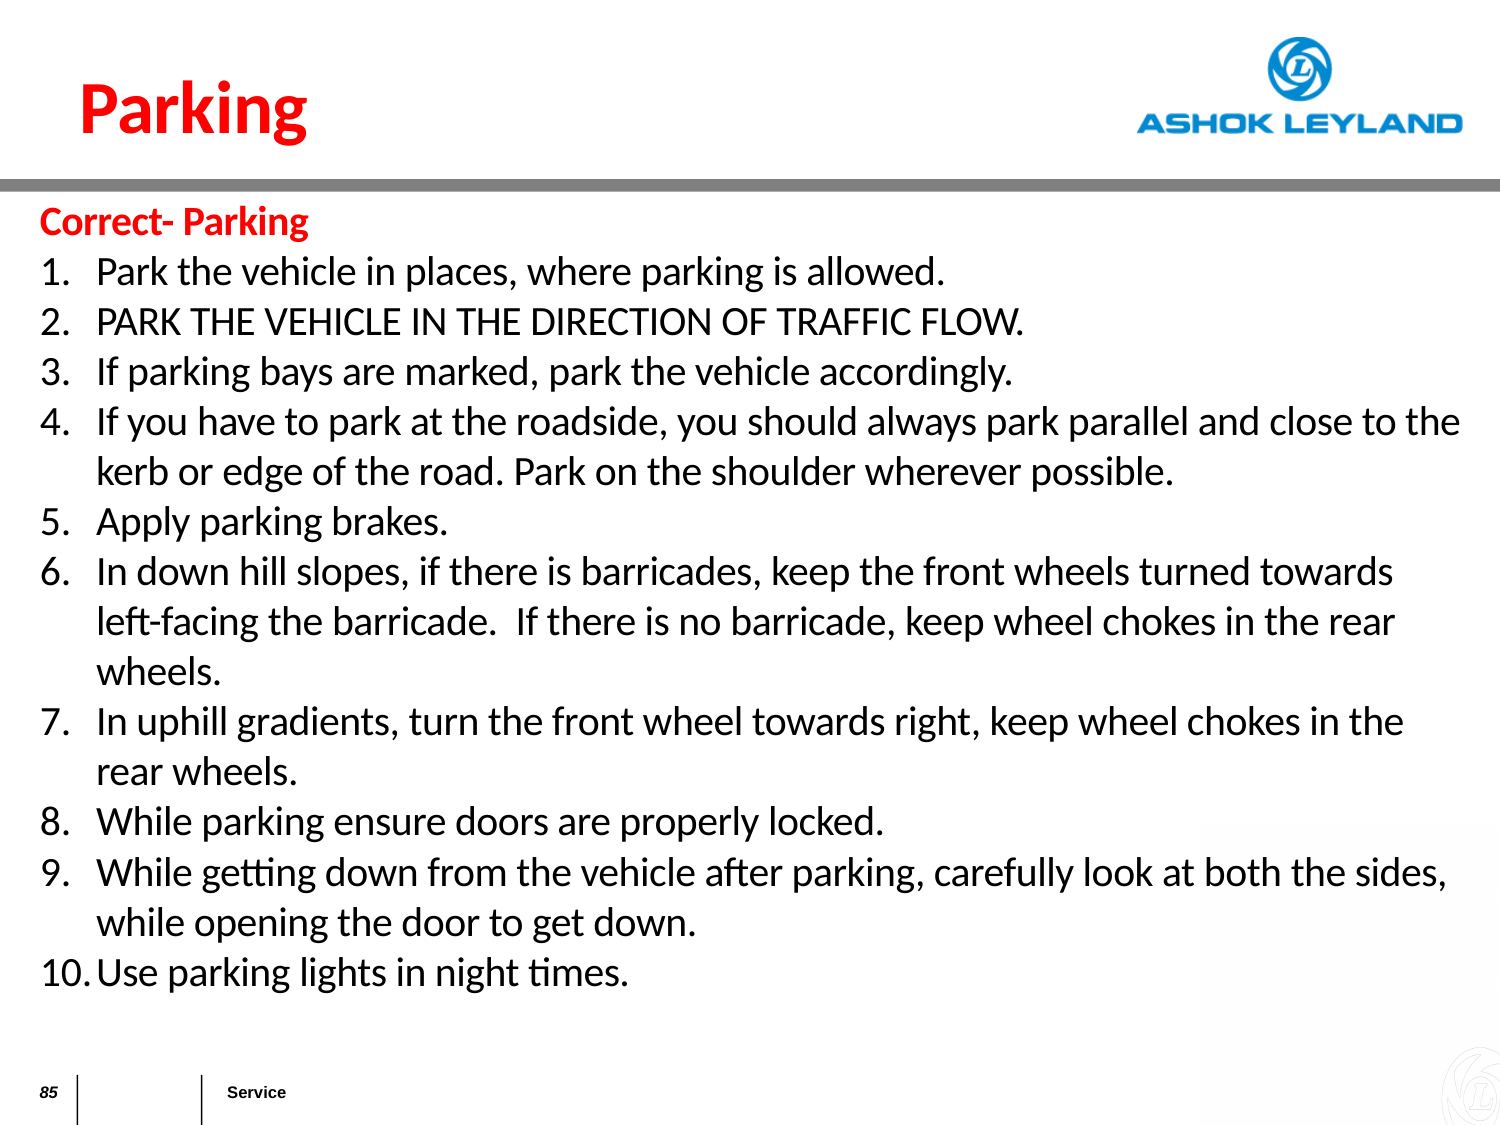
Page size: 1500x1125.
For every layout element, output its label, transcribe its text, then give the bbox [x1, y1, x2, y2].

picture [1200, 825, 1500, 1125]
picture [1137, 37, 1463, 134]
picture [1303, 72, 1321, 96]
title Parking [62, 1, 342, 205]
picture [1303, 48, 1326, 67]
text_box Correct- Parking Park the vehicle in places, where parking is allowed. PARK THE VEHICLE IN THE DIRECTION OF TRAFFIC FLOW. If parking bays are marked, park the vehicle accordingly. If you have to park at the roadside, you should always park parallel and close to the kerb or edge of the road. Park on the shoulder wherever possible. Apply parking brakes. In down hill slopes, if there is barricades, keep the front wheels turned towards left-facing the barricade. If there is no barricade, keep wheel chokes in the rear wheels. In uphill gradients, turn the front wheel towards right, keep wheel chokes in the rear wheels. While parking ensure doors are properly locked. While getting down from the vehicle after parking, carefully look at both the sides, while opening the door to get down. Use parking lights in night times. [24, 186, 1475, 1002]
picture [1287, 56, 1313, 82]
picture [1273, 71, 1297, 90]
picture [1279, 42, 1298, 66]
